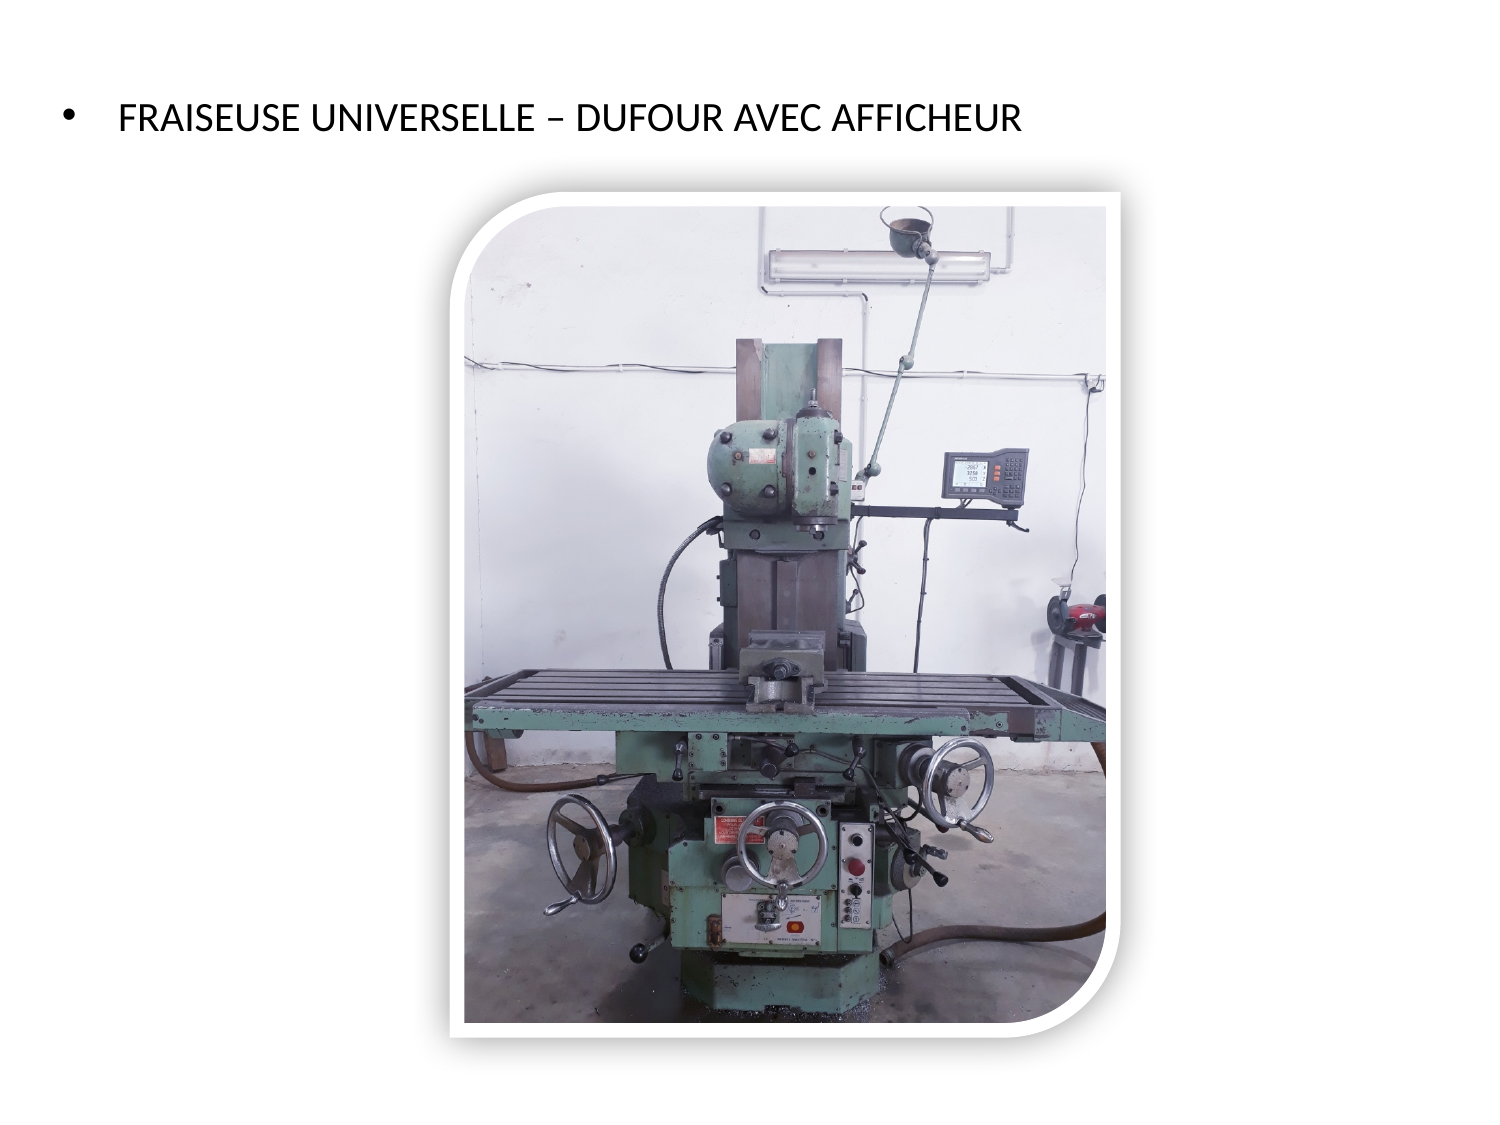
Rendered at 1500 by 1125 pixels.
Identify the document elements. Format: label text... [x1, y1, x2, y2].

picture [456, 198, 1114, 1031]
list FRAISEUSE UNIVERSELLE – DUFOUR AVEC AFFICHEUR [46, 82, 1397, 825]
